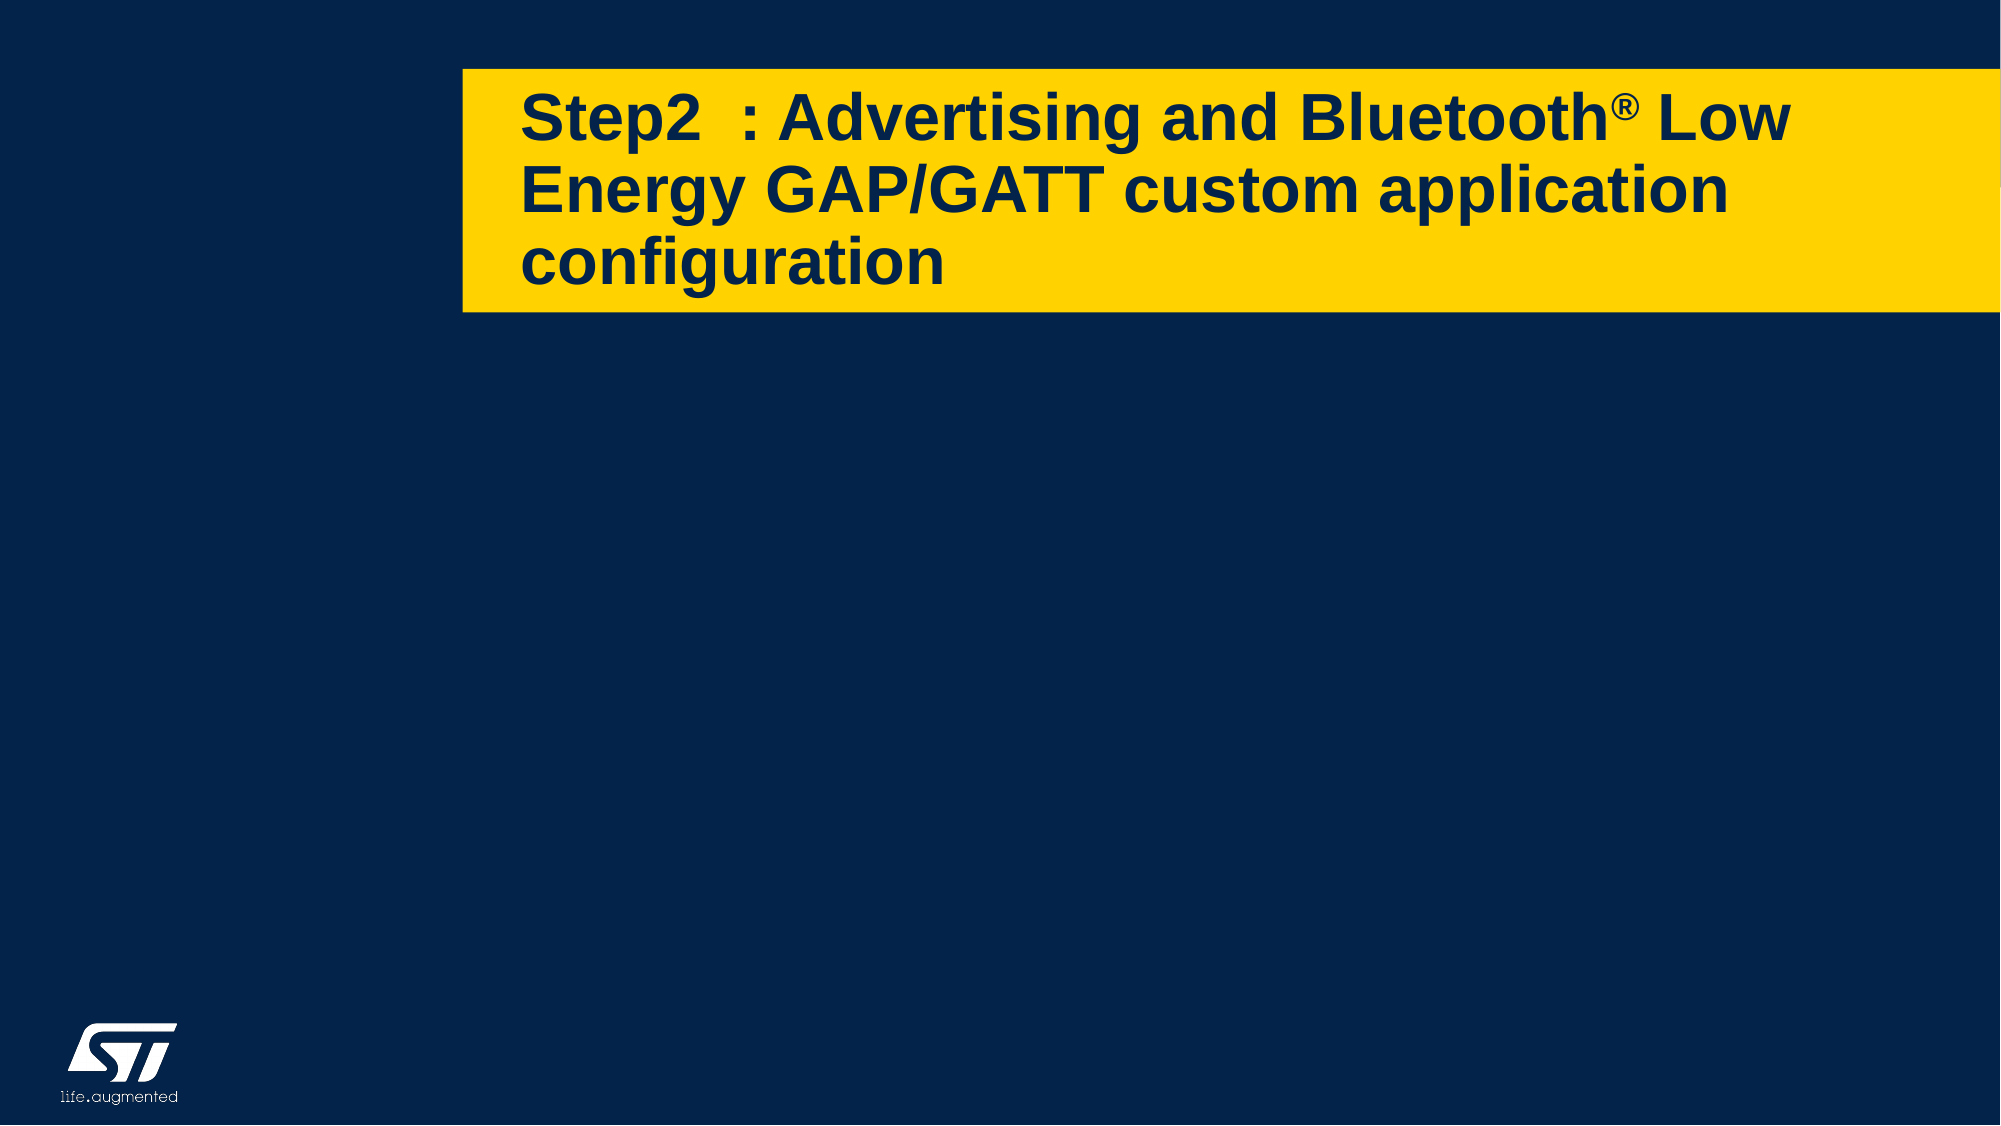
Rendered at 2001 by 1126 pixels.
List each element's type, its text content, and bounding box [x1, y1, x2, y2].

picture [37, 999, 201, 1126]
title Step2 : Advertising and Bluetooth® Low Energy GAP/GATT custom application configuration [462, 68, 2001, 313]
